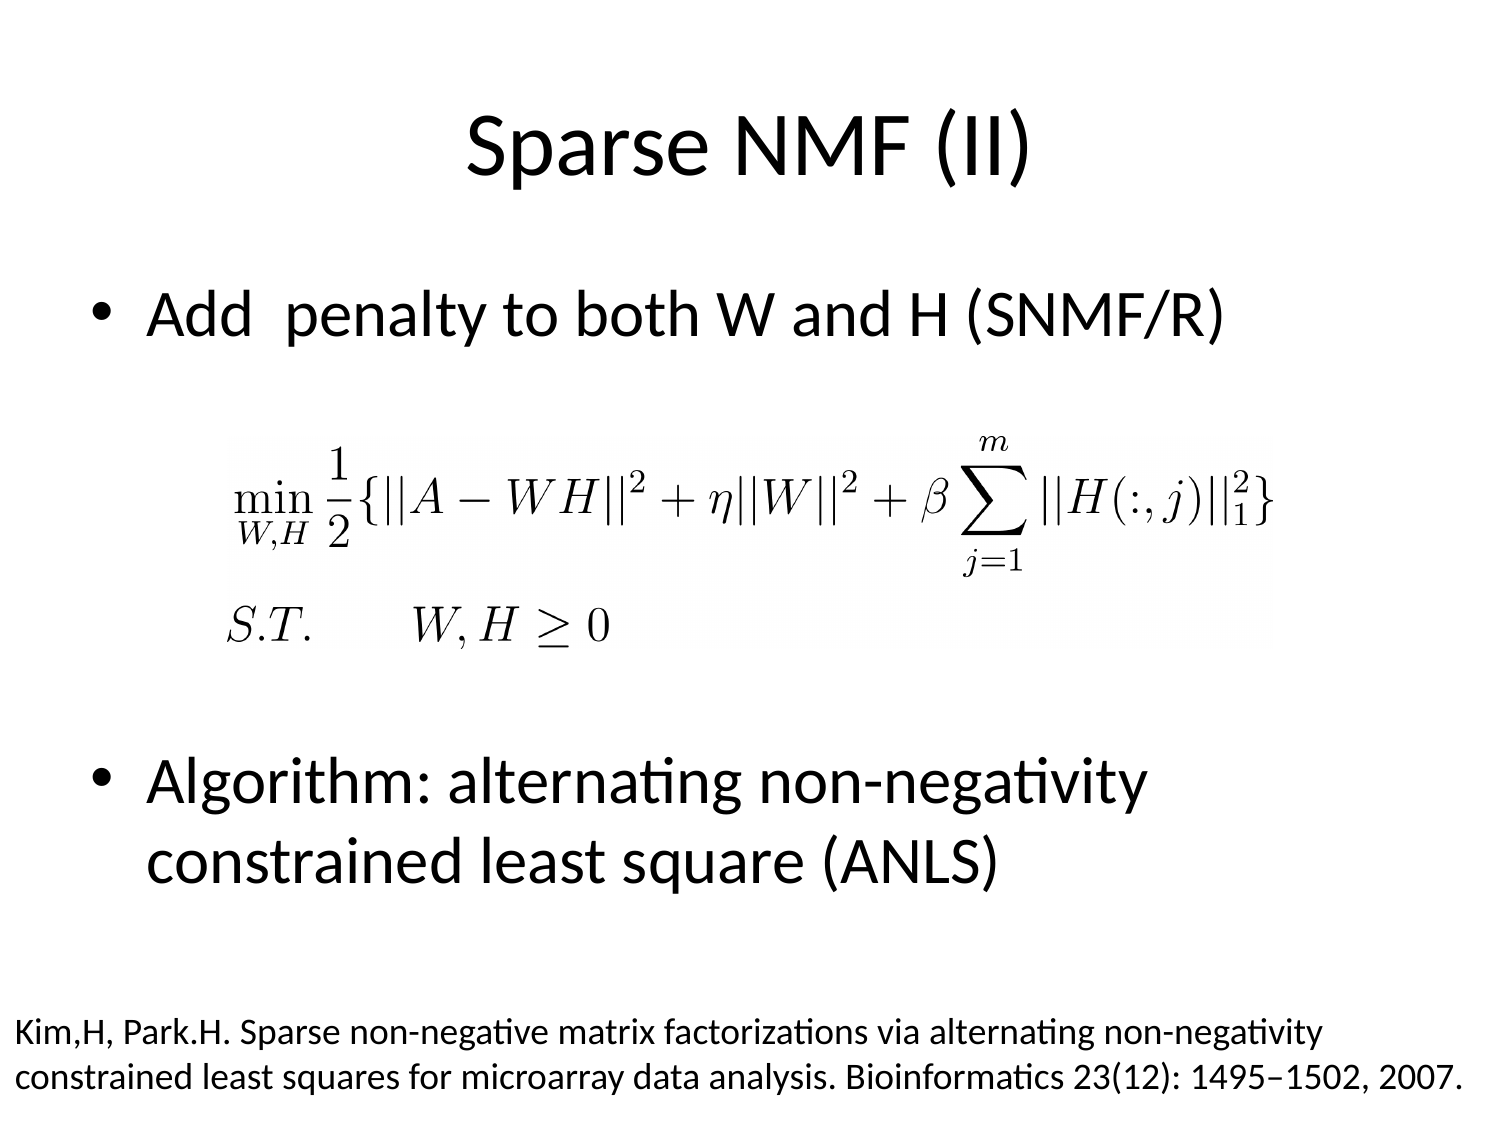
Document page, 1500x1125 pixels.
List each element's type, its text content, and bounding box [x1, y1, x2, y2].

title Sparse NMF (II) [75, 45, 1425, 233]
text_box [225, 432, 1275, 653]
list Add penalty to both W and H (SNMF/R) Algorithm: alternating non-negativity constrained least square (ANLS) [75, 262, 1425, 999]
text_box Kim,H, Park.H. Sparse non-negative matrix factorizations via alternating non-negativity constrained least squares for microarray data analysis. Bioinformatics 23(12): 1495–1502, 2007. [0, 999, 1500, 1105]
